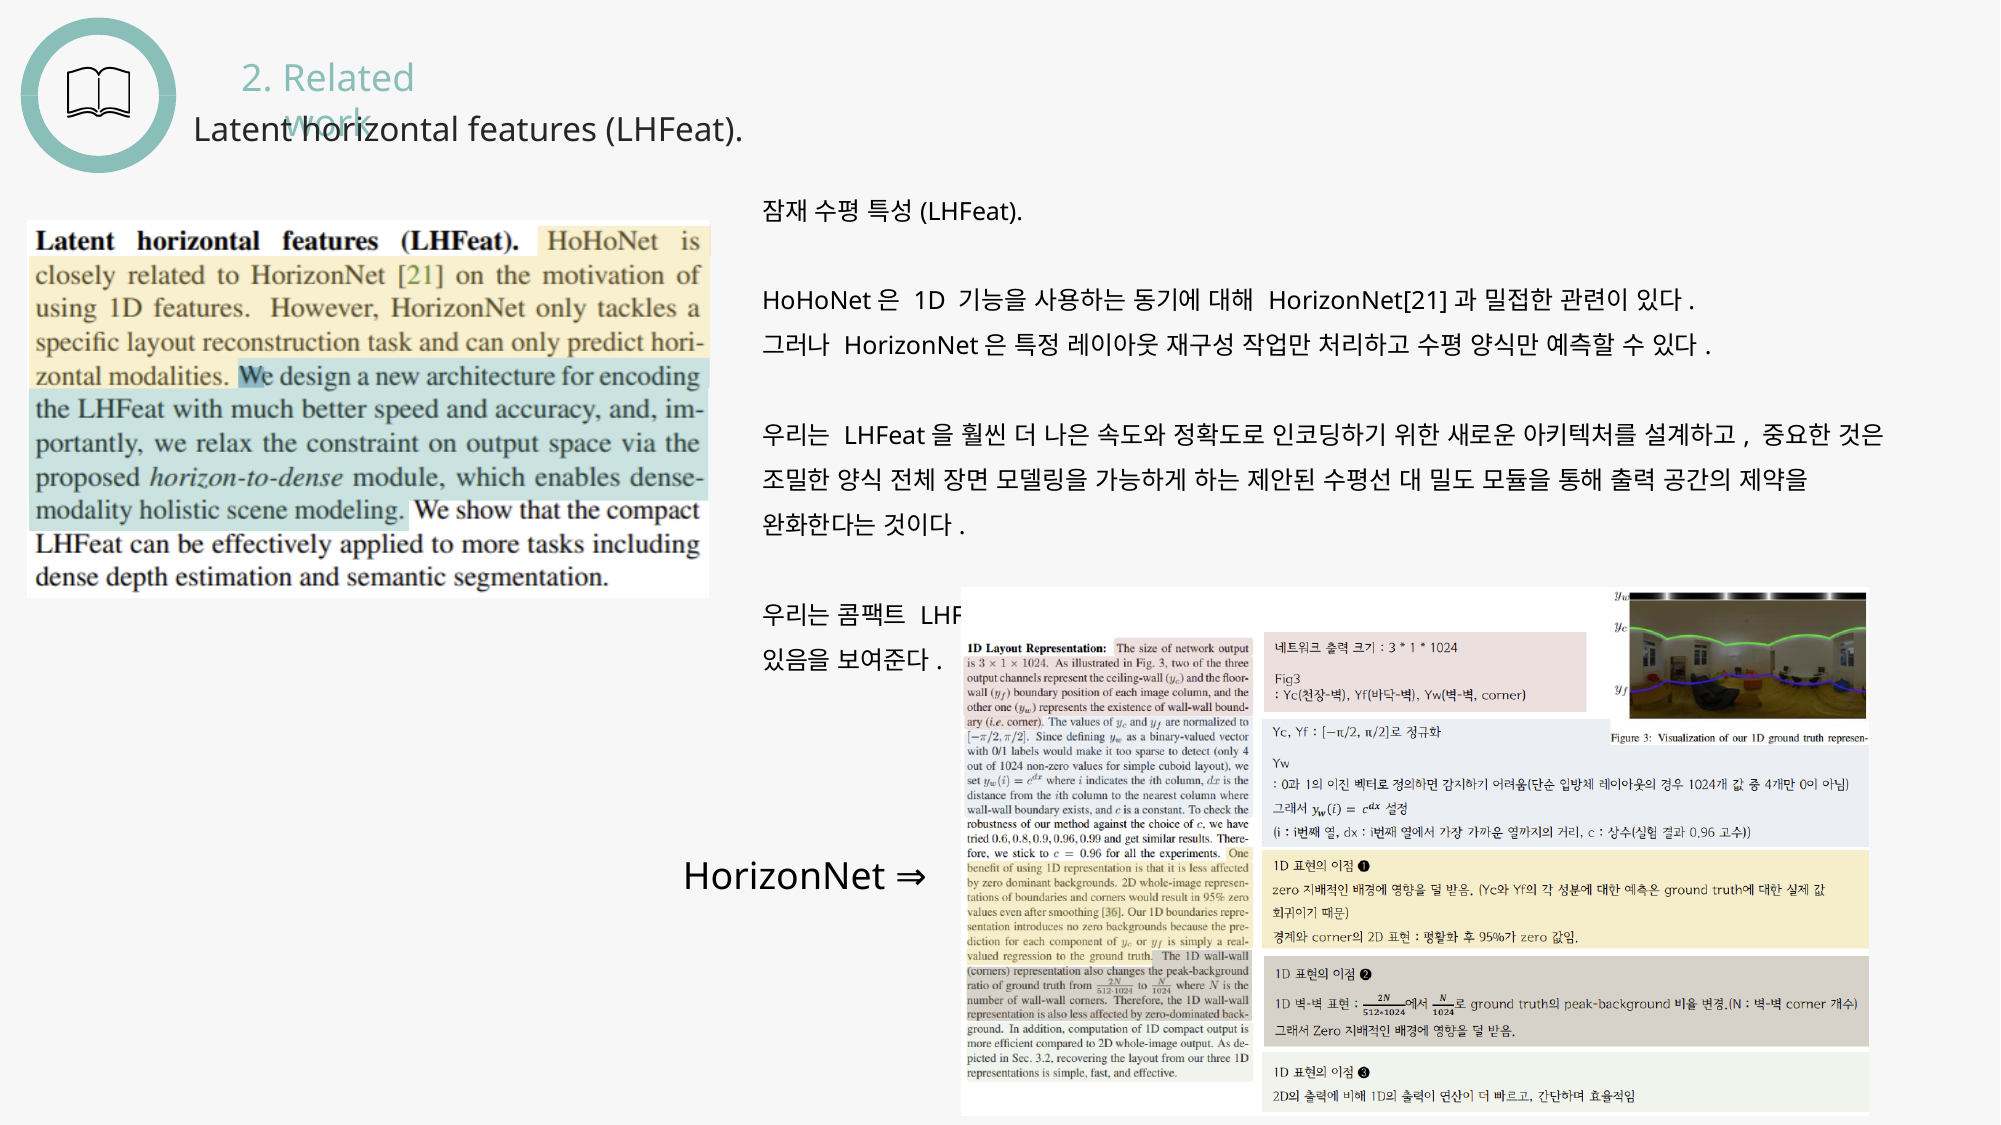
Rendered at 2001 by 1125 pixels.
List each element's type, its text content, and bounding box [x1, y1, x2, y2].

text_box [19, 16, 178, 97]
picture [27, 220, 709, 598]
picture [67, 61, 130, 123]
text_box 잠재 수평 특성(LHFeat). HoHoNet은 1D 기능을 사용하는 동기에 대해 HorizonNet[21]과 밀접한 관련이 있다. 그러나 HorizonNet은 특정 레이아웃 재구성 작업만 처리하고 수평 양식만 예측할 수 있다. 우리는 LHFeat을 훨씬 더 나은 속도와 정확도로 인코딩하기 위한 새로운 아키텍처를 설계하고, 중요한 것은 조밀한 양식 전체 장면 모델링을 가능하게 하는 제안된 수평선 대 밀도 모듈을 통해 출력 공간의 제약을 완화한다는 것이다. 우리는 콤팩트 LHFeat이 조밀한 깊이 추정 및 의미 분할을 포함한 더 많은 작업에 효과적으로 적용될 수 있음을 보여준다. [747, 172, 1916, 682]
text_box [19, 96, 178, 175]
text_box 2. Related work [178, 46, 479, 100]
text_box HorizonNet ⇒ [611, 844, 942, 904]
picture [961, 587, 1869, 1116]
text_box Latent horizontal features (LHFeat). [178, 100, 823, 156]
